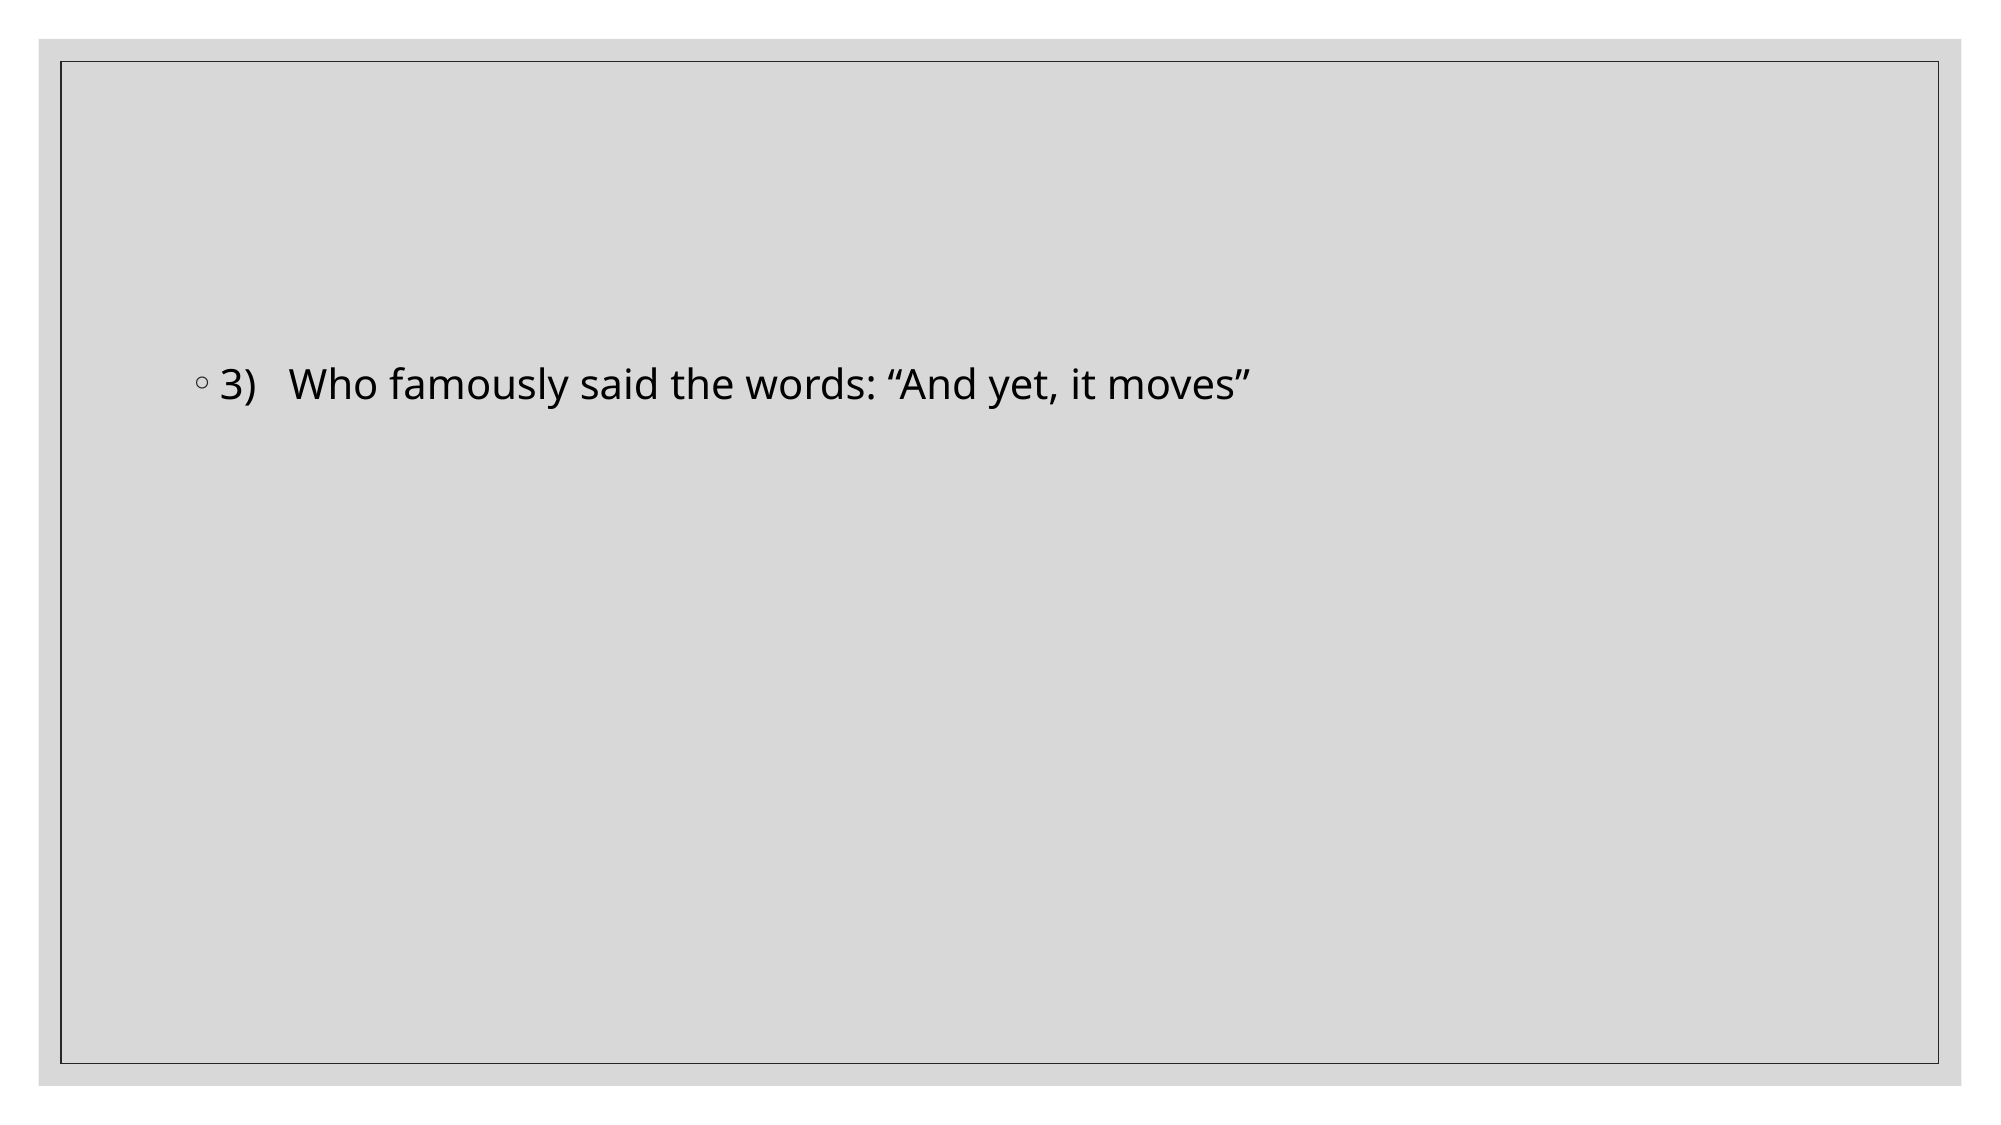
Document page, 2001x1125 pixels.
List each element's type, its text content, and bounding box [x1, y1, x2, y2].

list 3) Who famously said the words: “And yet, it moves” [174, 345, 1825, 977]
